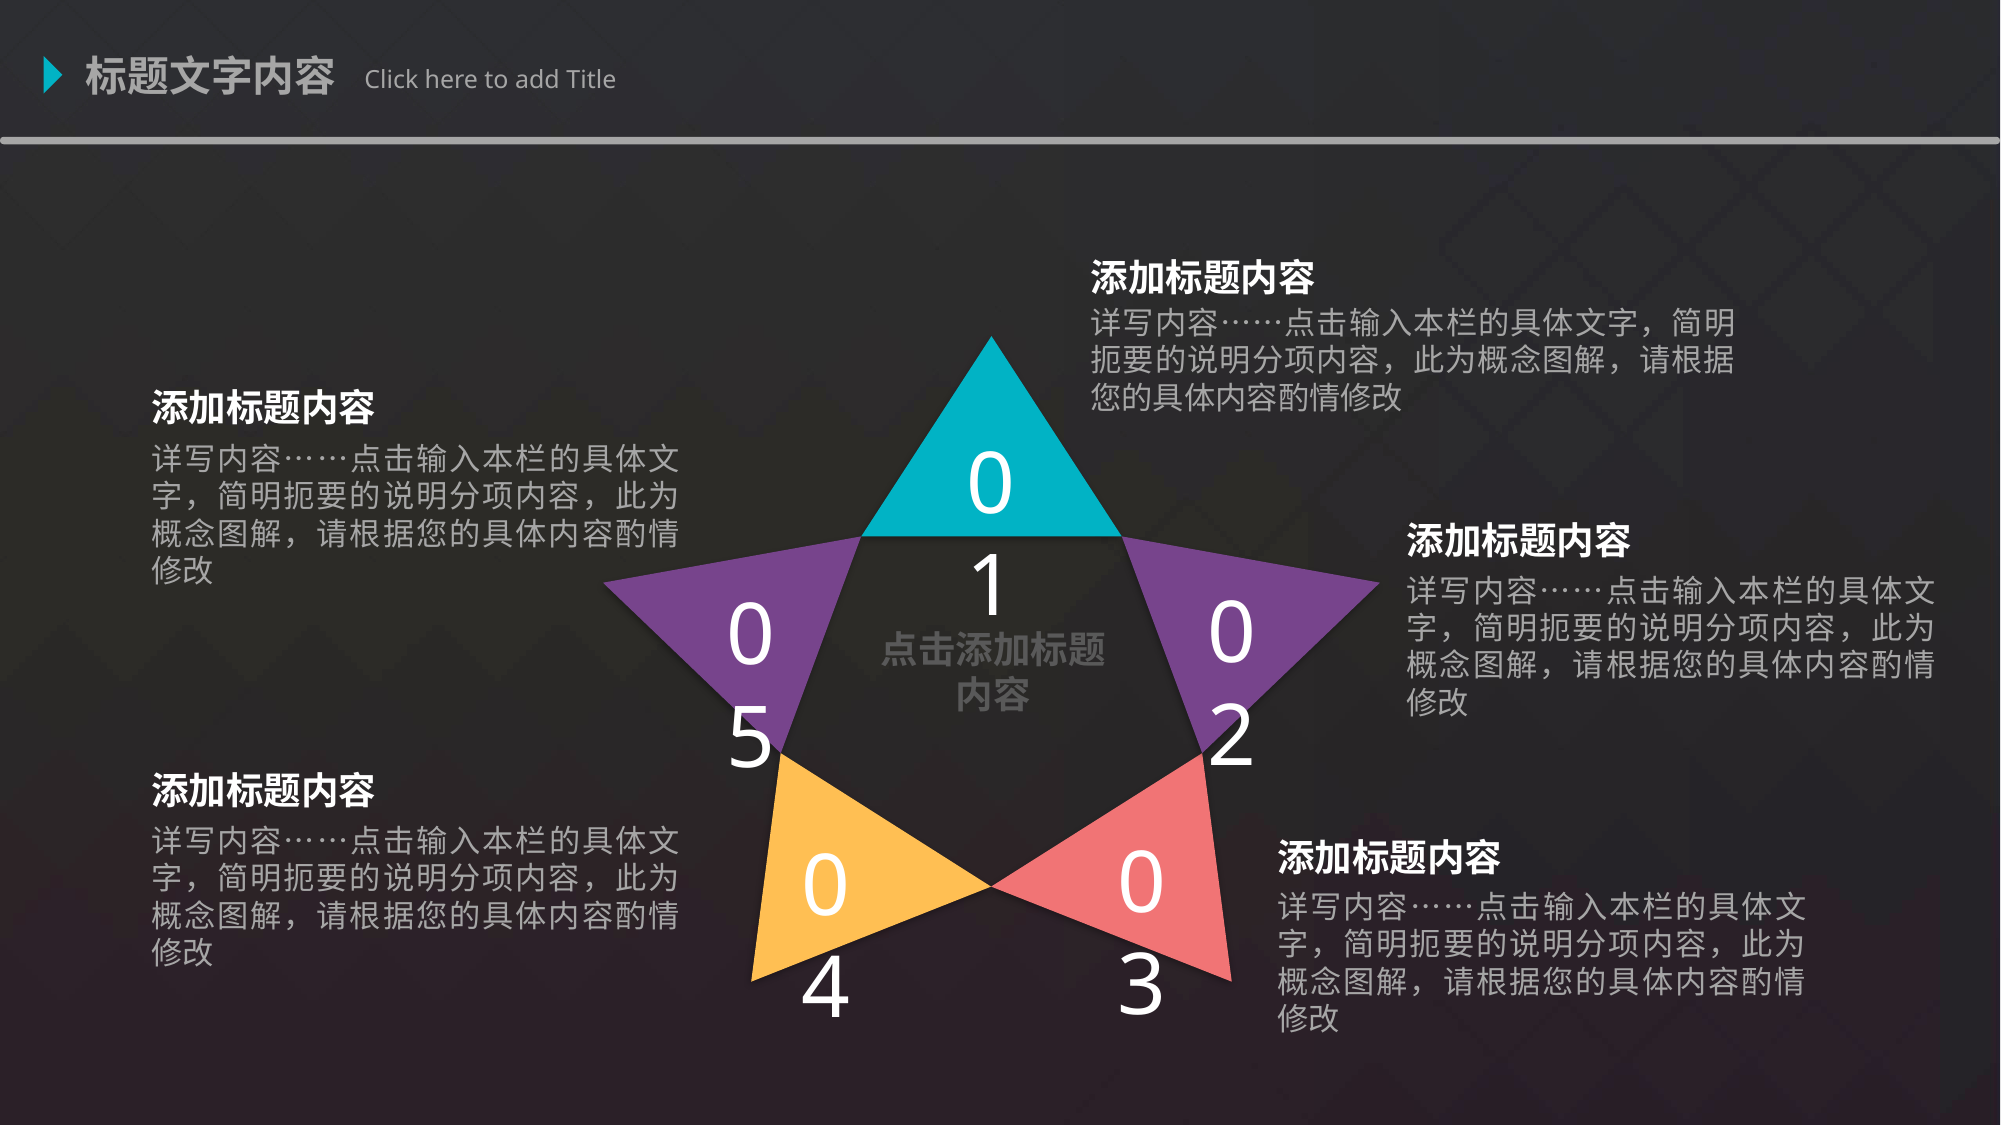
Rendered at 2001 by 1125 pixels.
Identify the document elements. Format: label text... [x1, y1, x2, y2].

picture [0, 0, 2001, 1125]
text_box [991, 762, 1232, 982]
text_box 04 [781, 829, 871, 1035]
text_box [0, 134, 2000, 147]
text_box [609, 536, 862, 713]
text_box 03 [1097, 826, 1187, 1032]
text_box 添加标题内容 [1090, 254, 1408, 300]
text_box 02 [1187, 577, 1277, 783]
text_box [1121, 536, 1380, 713]
text_box 详写内容……点击输入本栏的具体文字，简明扼要的说明分项内容，此为概念图解，请根据您的具体内容酌情修改 [1090, 303, 1737, 416]
text_box 详写内容……点击输入本栏的具体文字，简明扼要的说明分项内容，此为概念图解，请根据您的具体内容酌情修改 [151, 438, 681, 589]
text_box 详写内容……点击输入本栏的具体文字，简明扼要的说明分项内容，此为概念图解，请根据您的具体内容酌情修改 [151, 821, 681, 971]
text_box 01 [946, 427, 1036, 626]
text_box 添加标题内容 [1277, 834, 1594, 880]
text_box [751, 762, 989, 982]
text_box 05 [706, 579, 796, 785]
text_box 添加标题内容 [151, 383, 423, 429]
text_box 详写内容……点击输入本栏的具体文字，简明扼要的说明分项内容，此为概念图解，请根据您的具体内容酌情修改 [1277, 887, 1807, 1037]
text_box 添加标题内容 [1406, 517, 1724, 563]
text_box [861, 336, 1122, 537]
text_box 添加标题内容 [151, 767, 454, 813]
text_box 详写内容……点击输入本栏的具体文字，简明扼要的说明分项内容，此为概念图解，请根据您的具体内容酌情修改 [1406, 570, 1937, 721]
text_box 点击添加标题内容 [868, 626, 1118, 717]
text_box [43, 42, 639, 109]
